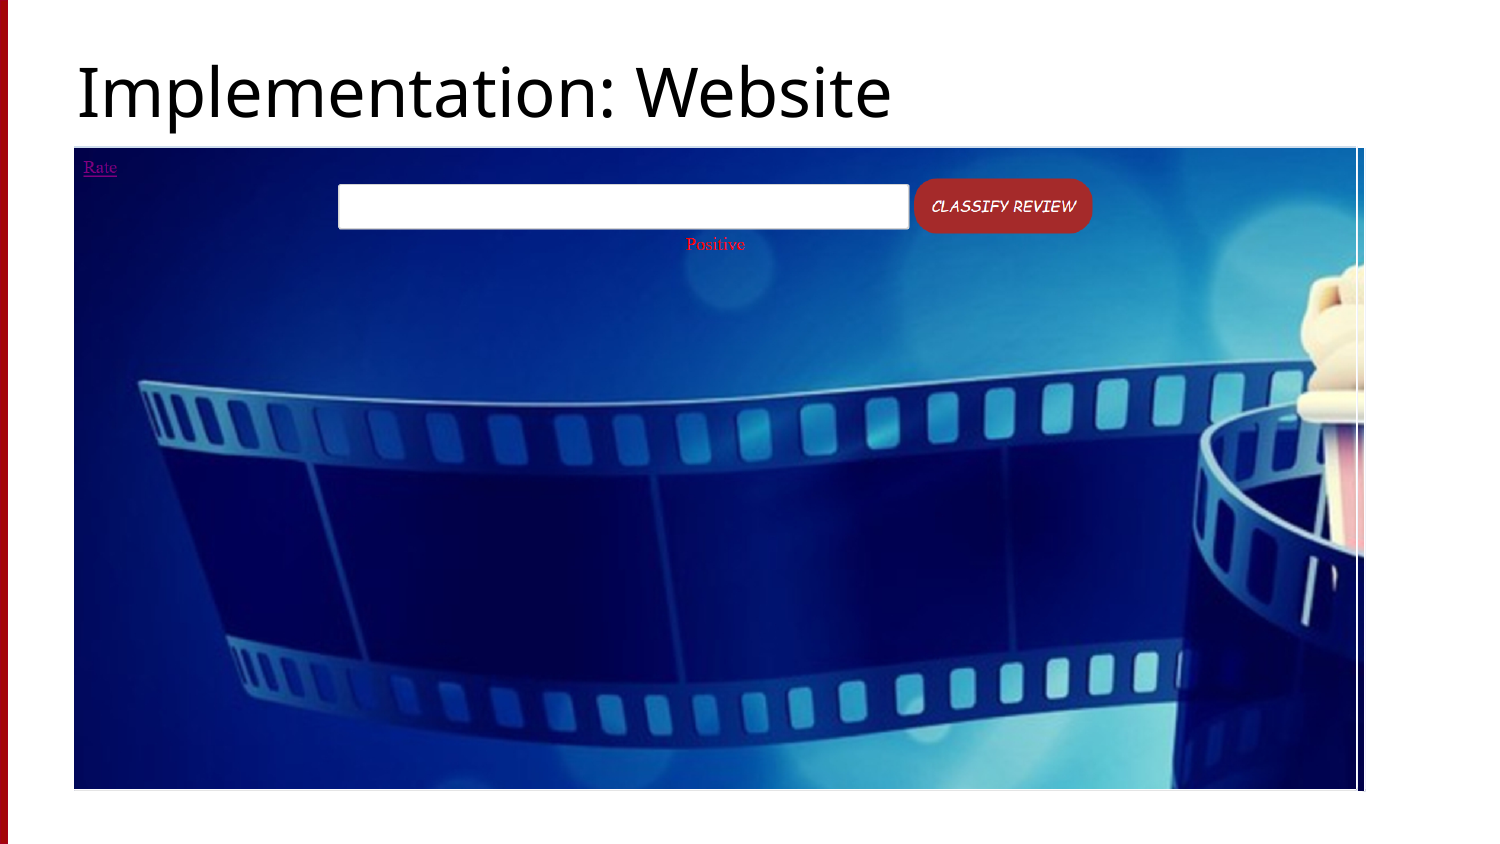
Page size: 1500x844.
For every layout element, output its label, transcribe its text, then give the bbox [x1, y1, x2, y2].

picture [74, 146, 1366, 792]
title Implementation: Website [62, 34, 1288, 157]
